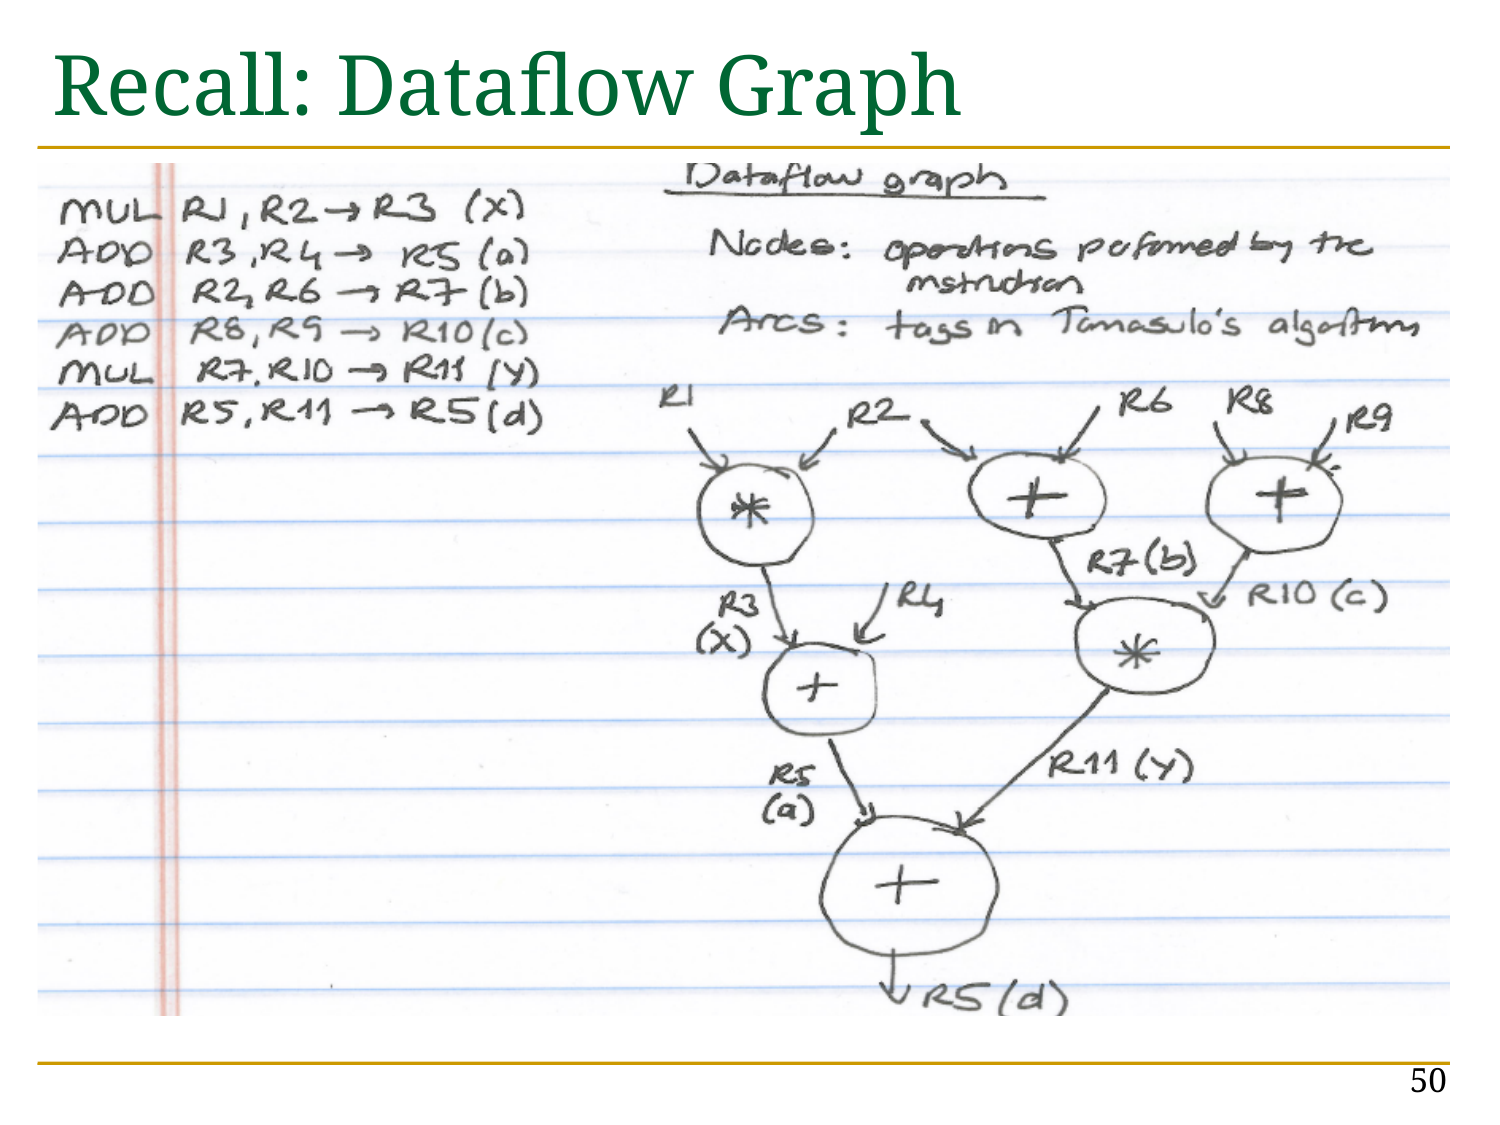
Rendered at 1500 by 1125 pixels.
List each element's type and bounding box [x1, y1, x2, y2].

slide_number [1111, 1036, 1462, 1112]
title [37, 24, 1450, 163]
list [37, 163, 1451, 1016]
